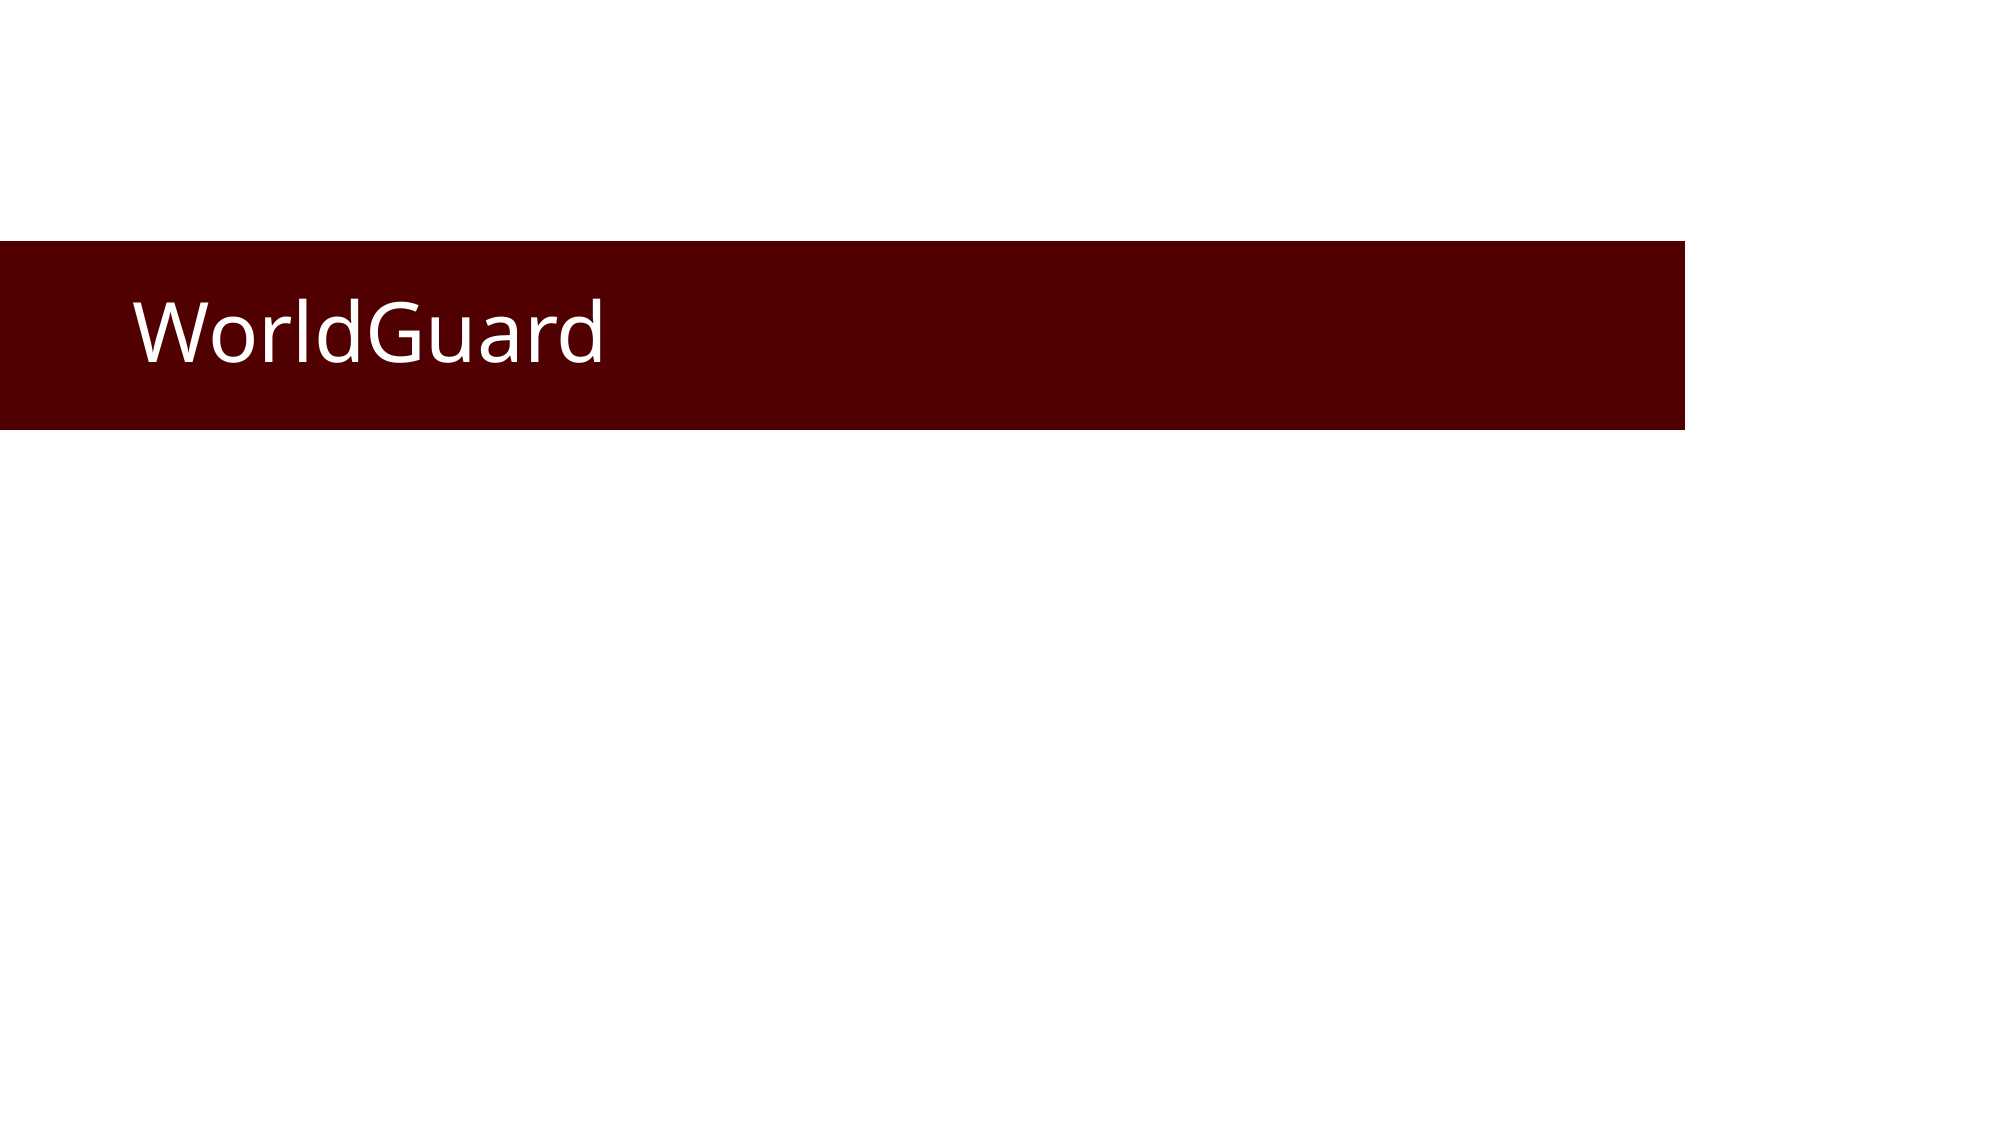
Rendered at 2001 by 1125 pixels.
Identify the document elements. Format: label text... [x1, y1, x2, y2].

title WorldGuard [117, 268, 1648, 403]
